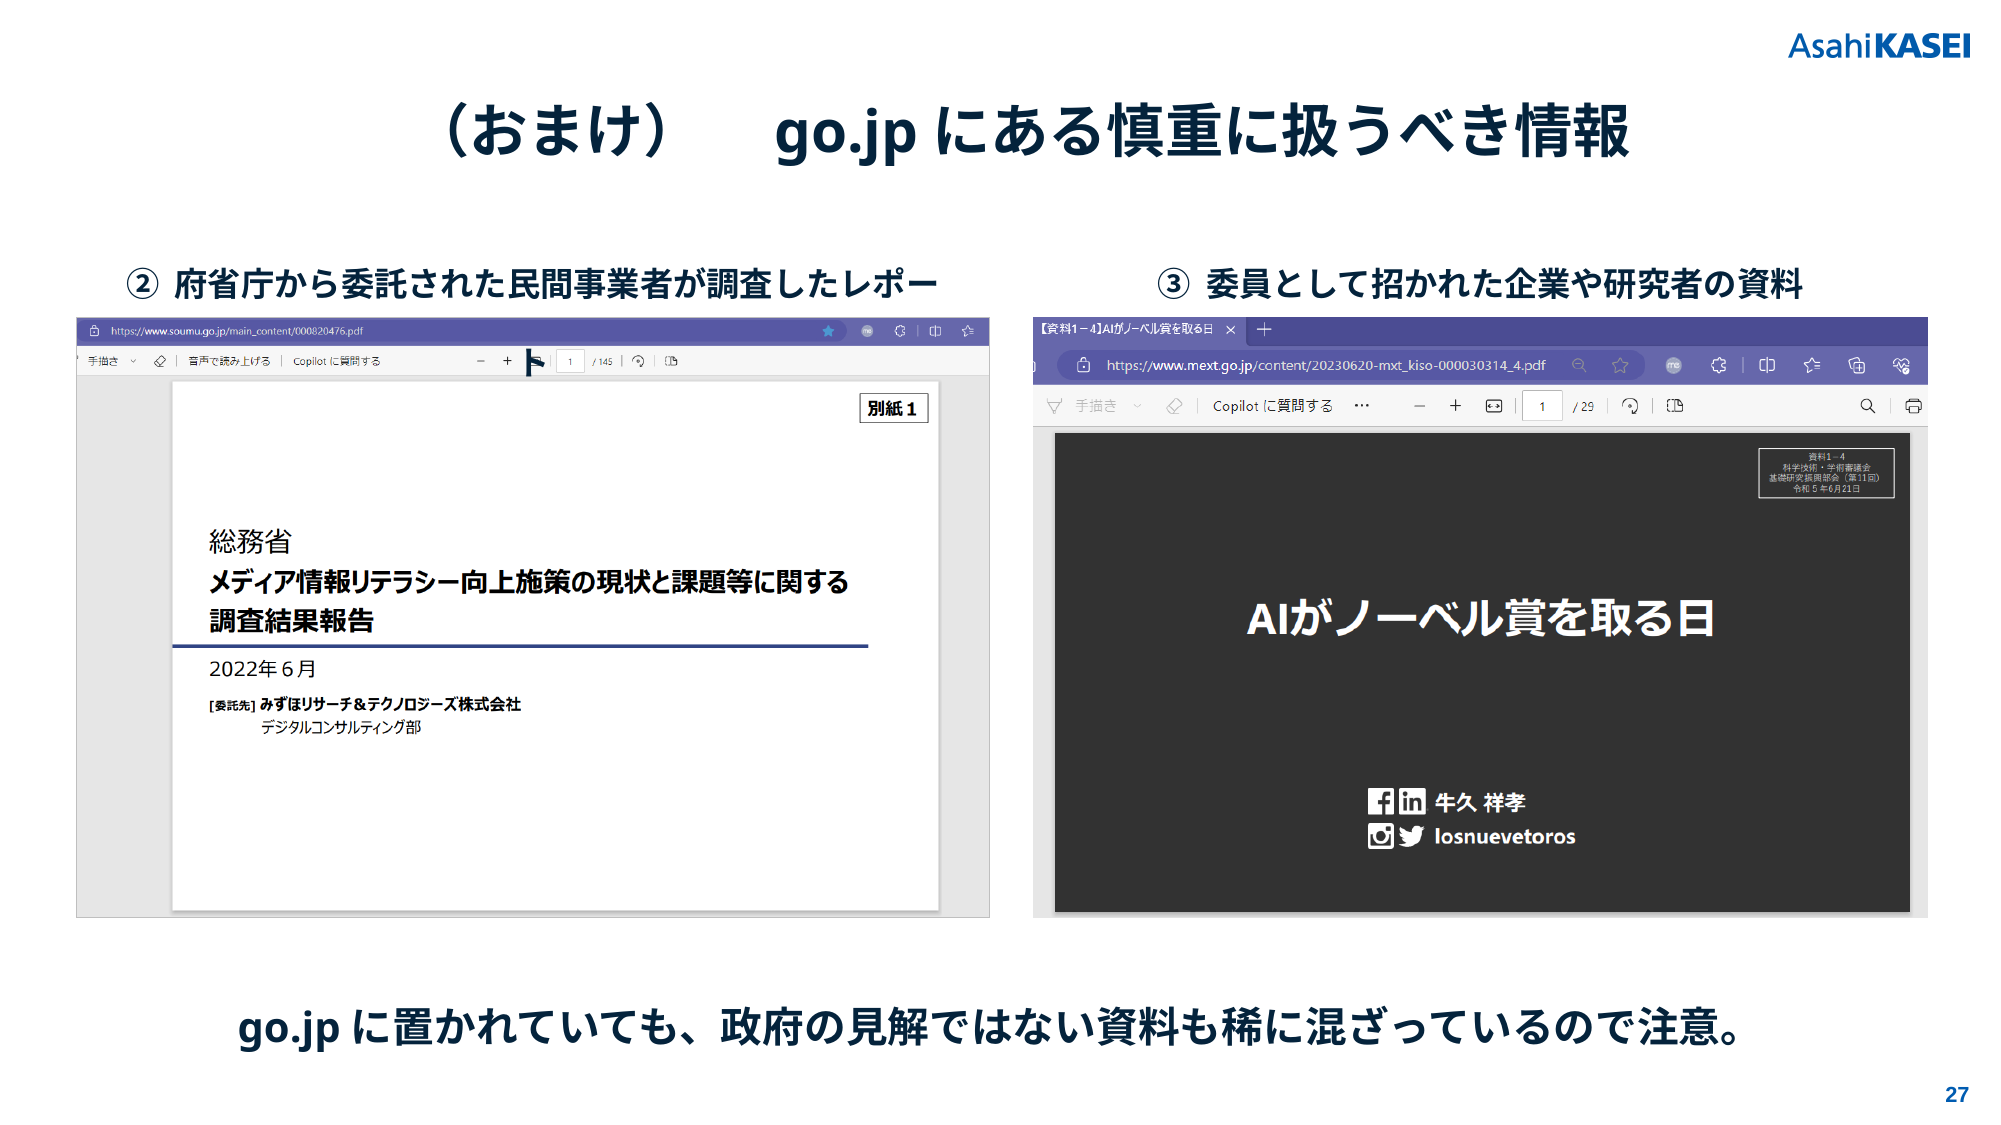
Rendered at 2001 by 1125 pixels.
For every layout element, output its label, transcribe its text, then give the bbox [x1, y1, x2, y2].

text_box ② 府省庁から委託された民間事業者が調査したレポート [97, 216, 969, 317]
slide_number 27 [1909, 1073, 1970, 1115]
picture [76, 317, 990, 918]
text_box ③ 委員として招かれた企業や研究者の資料 [1121, 216, 1840, 311]
text_box （おまけ） go.jpにある慎重に扱うべき情報 [299, 76, 1743, 184]
text_box go.jpに置かれていても、政府の見解ではない資料も稀に混ざっているので注意。 [154, 965, 1846, 1074]
picture [1788, 33, 1970, 58]
picture [1033, 317, 1928, 918]
